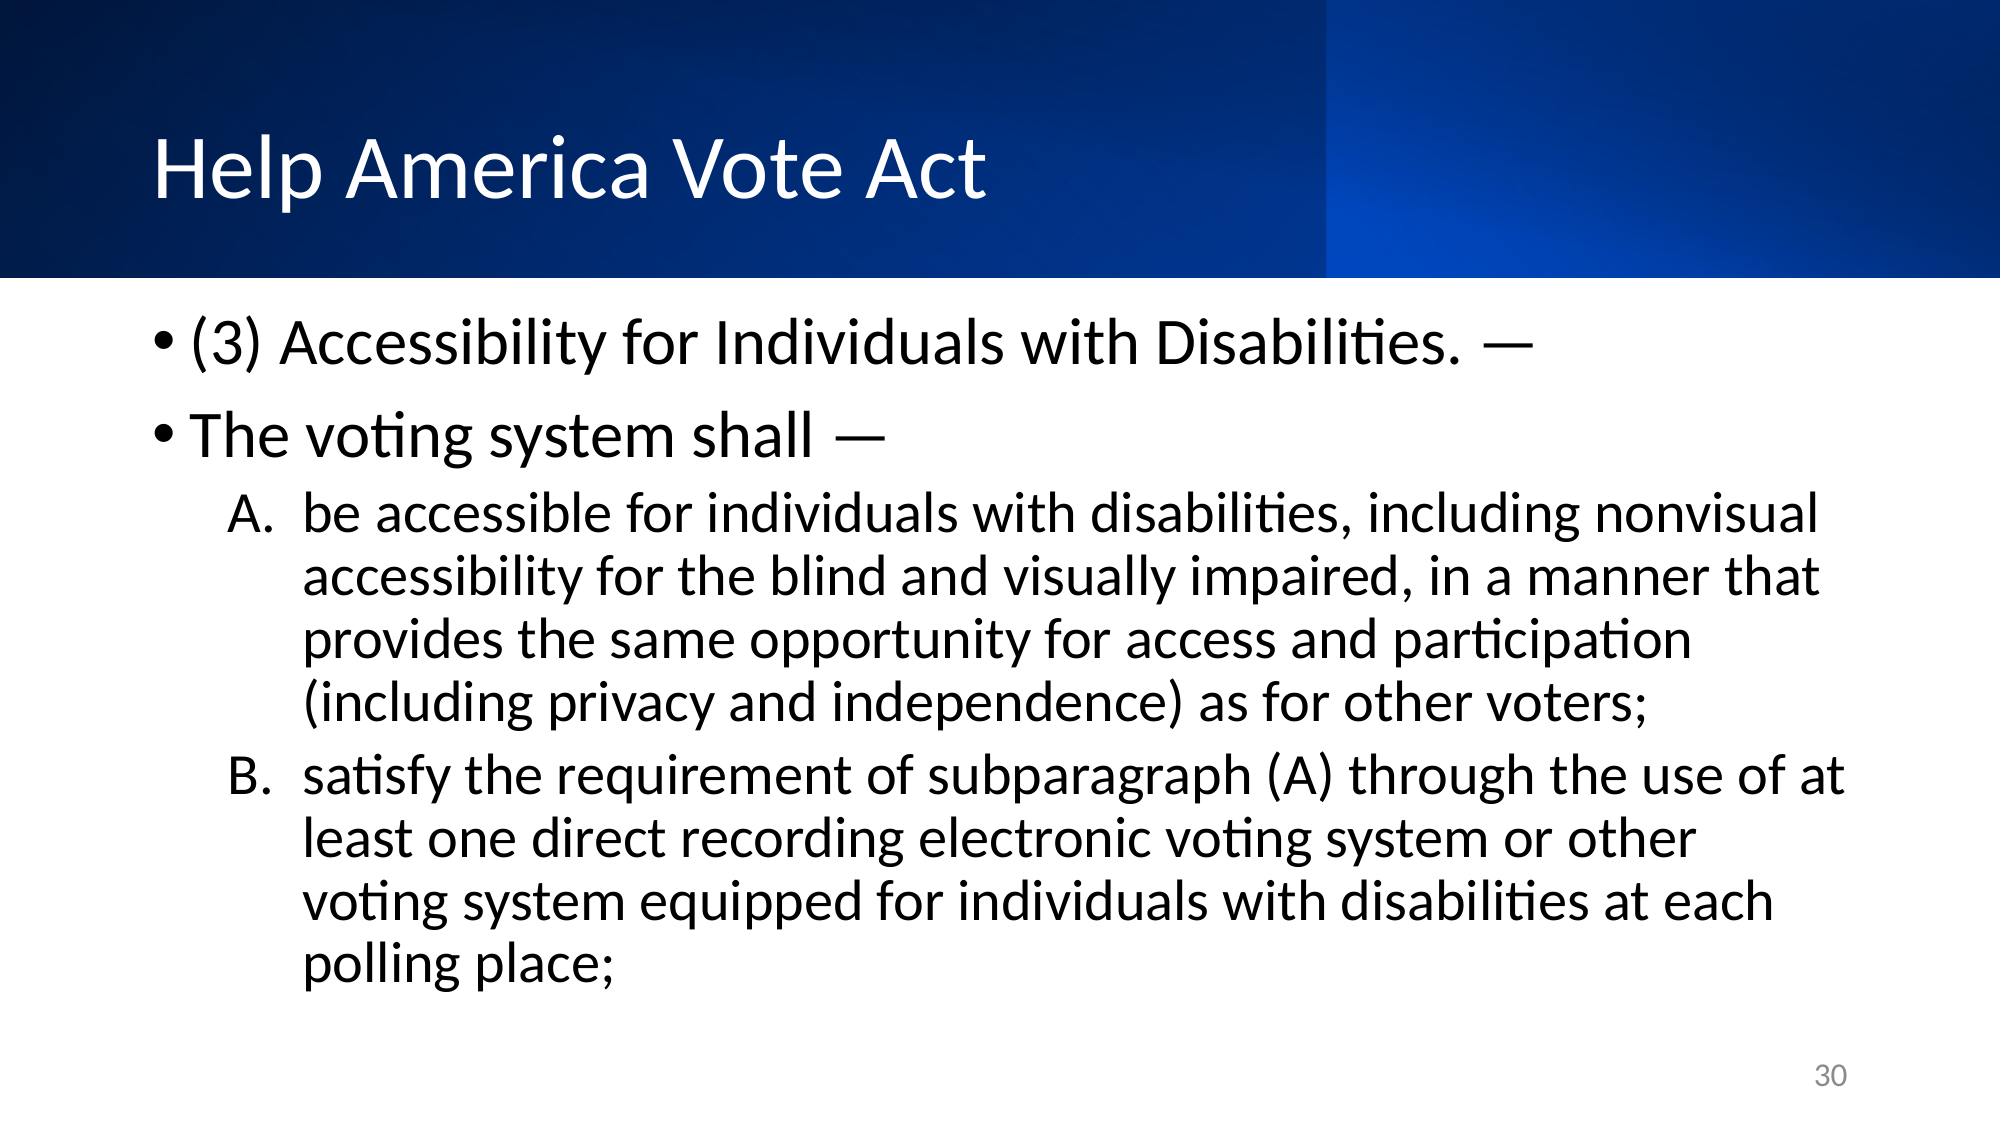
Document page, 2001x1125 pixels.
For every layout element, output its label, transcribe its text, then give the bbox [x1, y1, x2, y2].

picture [0, 0, 2000, 278]
list (3) Accessibility for Individuals with Disabilities. — The voting system shall — be accessible for individuals with disabilities, including nonvisual accessibility for the blind and visually impaired, in a manner that provides the same opportunity for access and participation (including privacy and independence) as for other voters; satisfy the requirement of subparagraph (A) through the use of at least one direct recording electronic voting system or other voting system equipped for individuals with disabilities at each polling place; [137, 299, 1863, 1014]
title Help America Vote Act [137, 59, 1863, 278]
slide_number 30 [1412, 1042, 1863, 1103]
